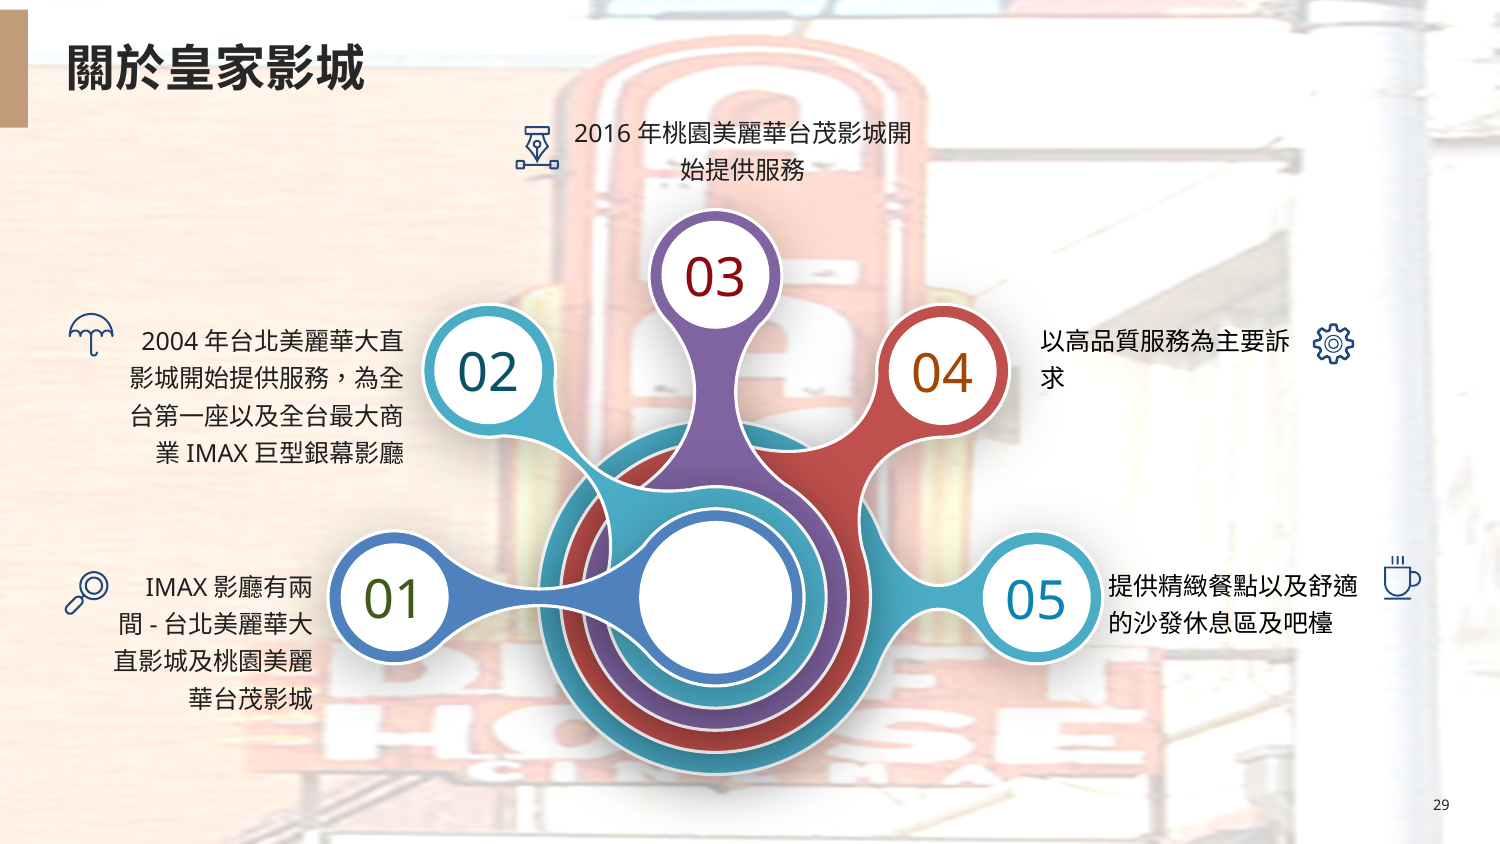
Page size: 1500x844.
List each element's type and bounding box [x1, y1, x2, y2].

text_box [515, 125, 559, 170]
text_box [68, 312, 114, 357]
text_box [1383, 555, 1422, 600]
picture [0, 0, 1500, 844]
text_box [538, 419, 1103, 775]
text_box [422, 303, 827, 709]
text_box [1312, 323, 1355, 365]
text_box [560, 303, 1010, 753]
text_box [327, 508, 805, 687]
text_box [64, 570, 109, 616]
text_box [582, 209, 849, 731]
